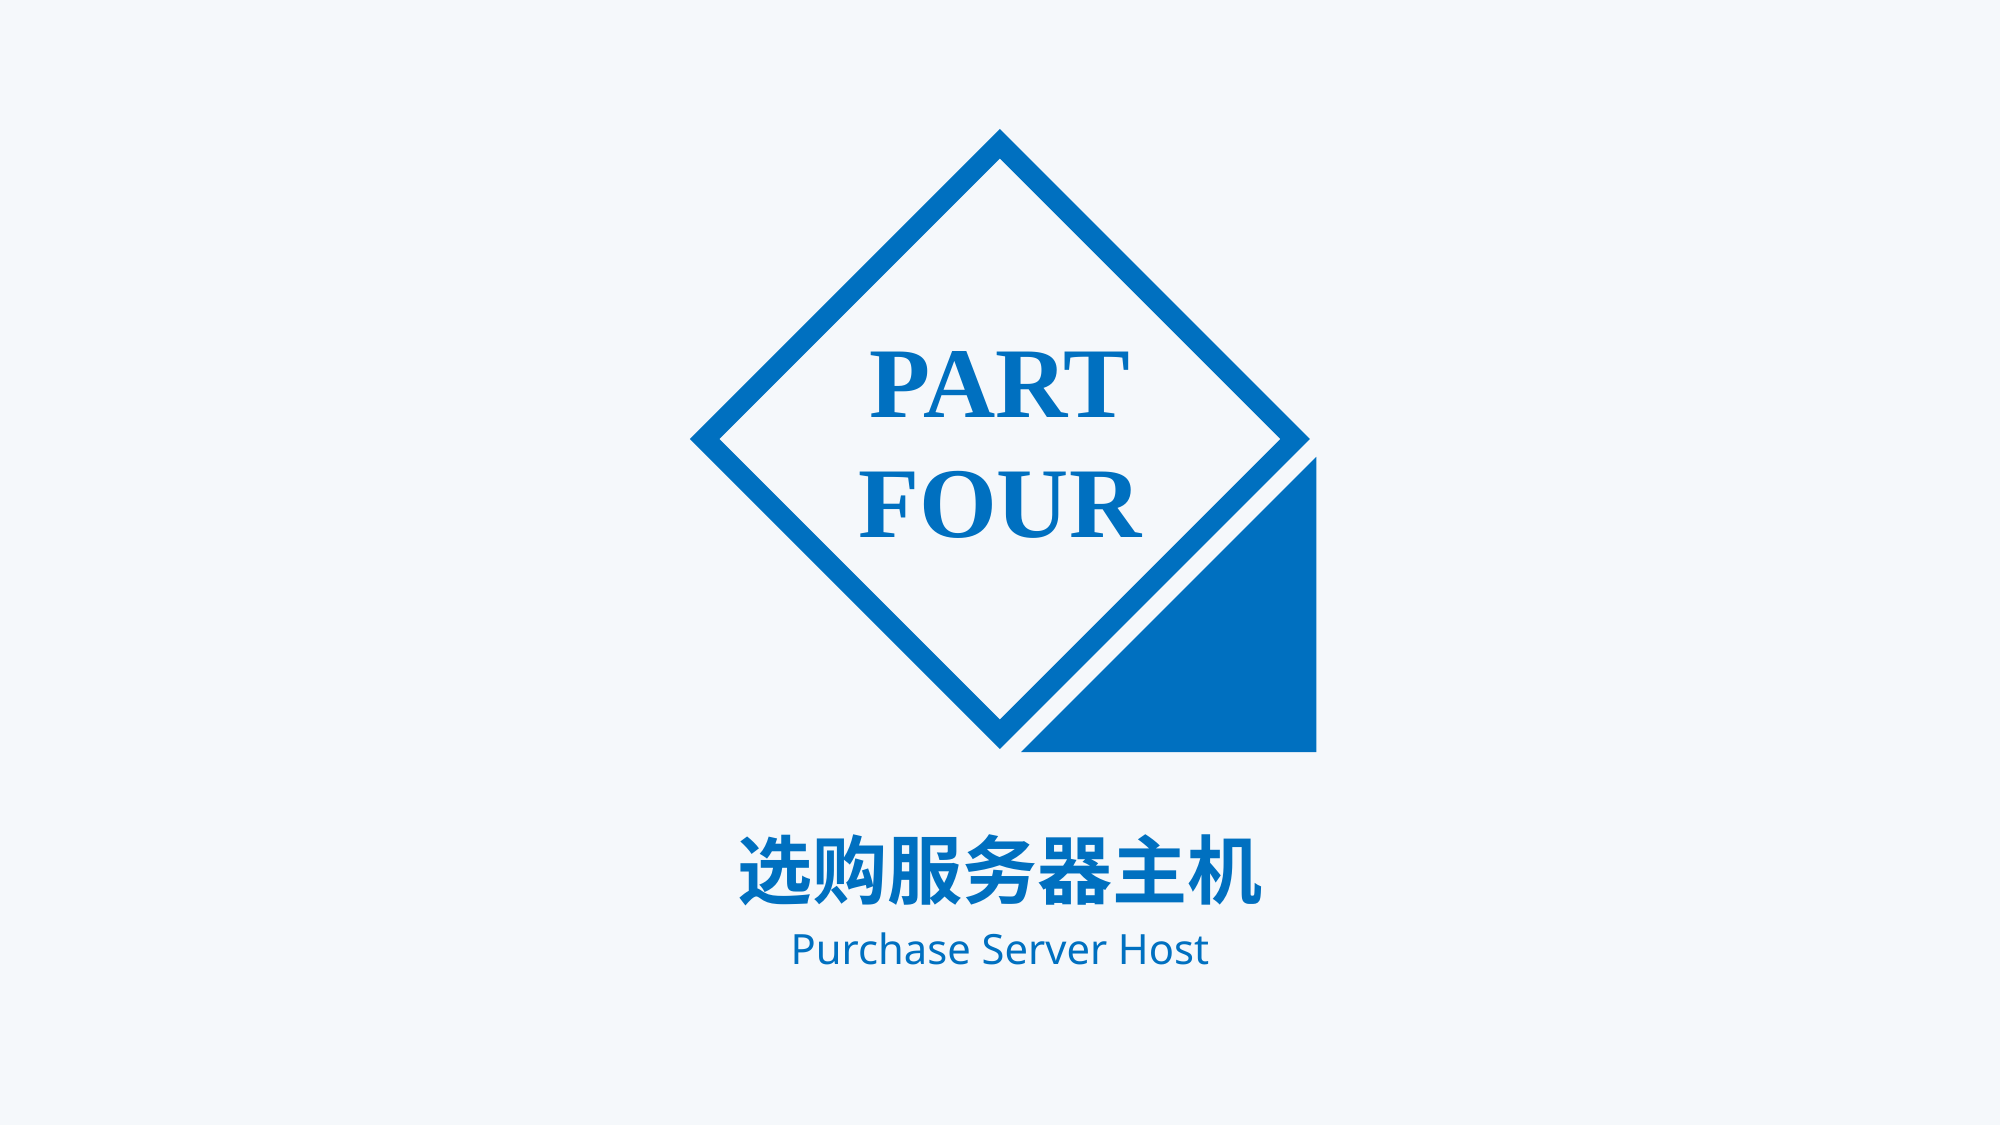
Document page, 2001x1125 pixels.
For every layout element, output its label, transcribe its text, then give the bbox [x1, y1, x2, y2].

text_box [829, 565, 1171, 736]
text_box Purchase Server Host [367, 915, 1633, 981]
text_box [832, 142, 1168, 310]
text_box 选购服务器主机 [553, 816, 1447, 915]
text_box PART FOUR [690, 310, 1310, 565]
text_box [1018, 454, 1318, 754]
